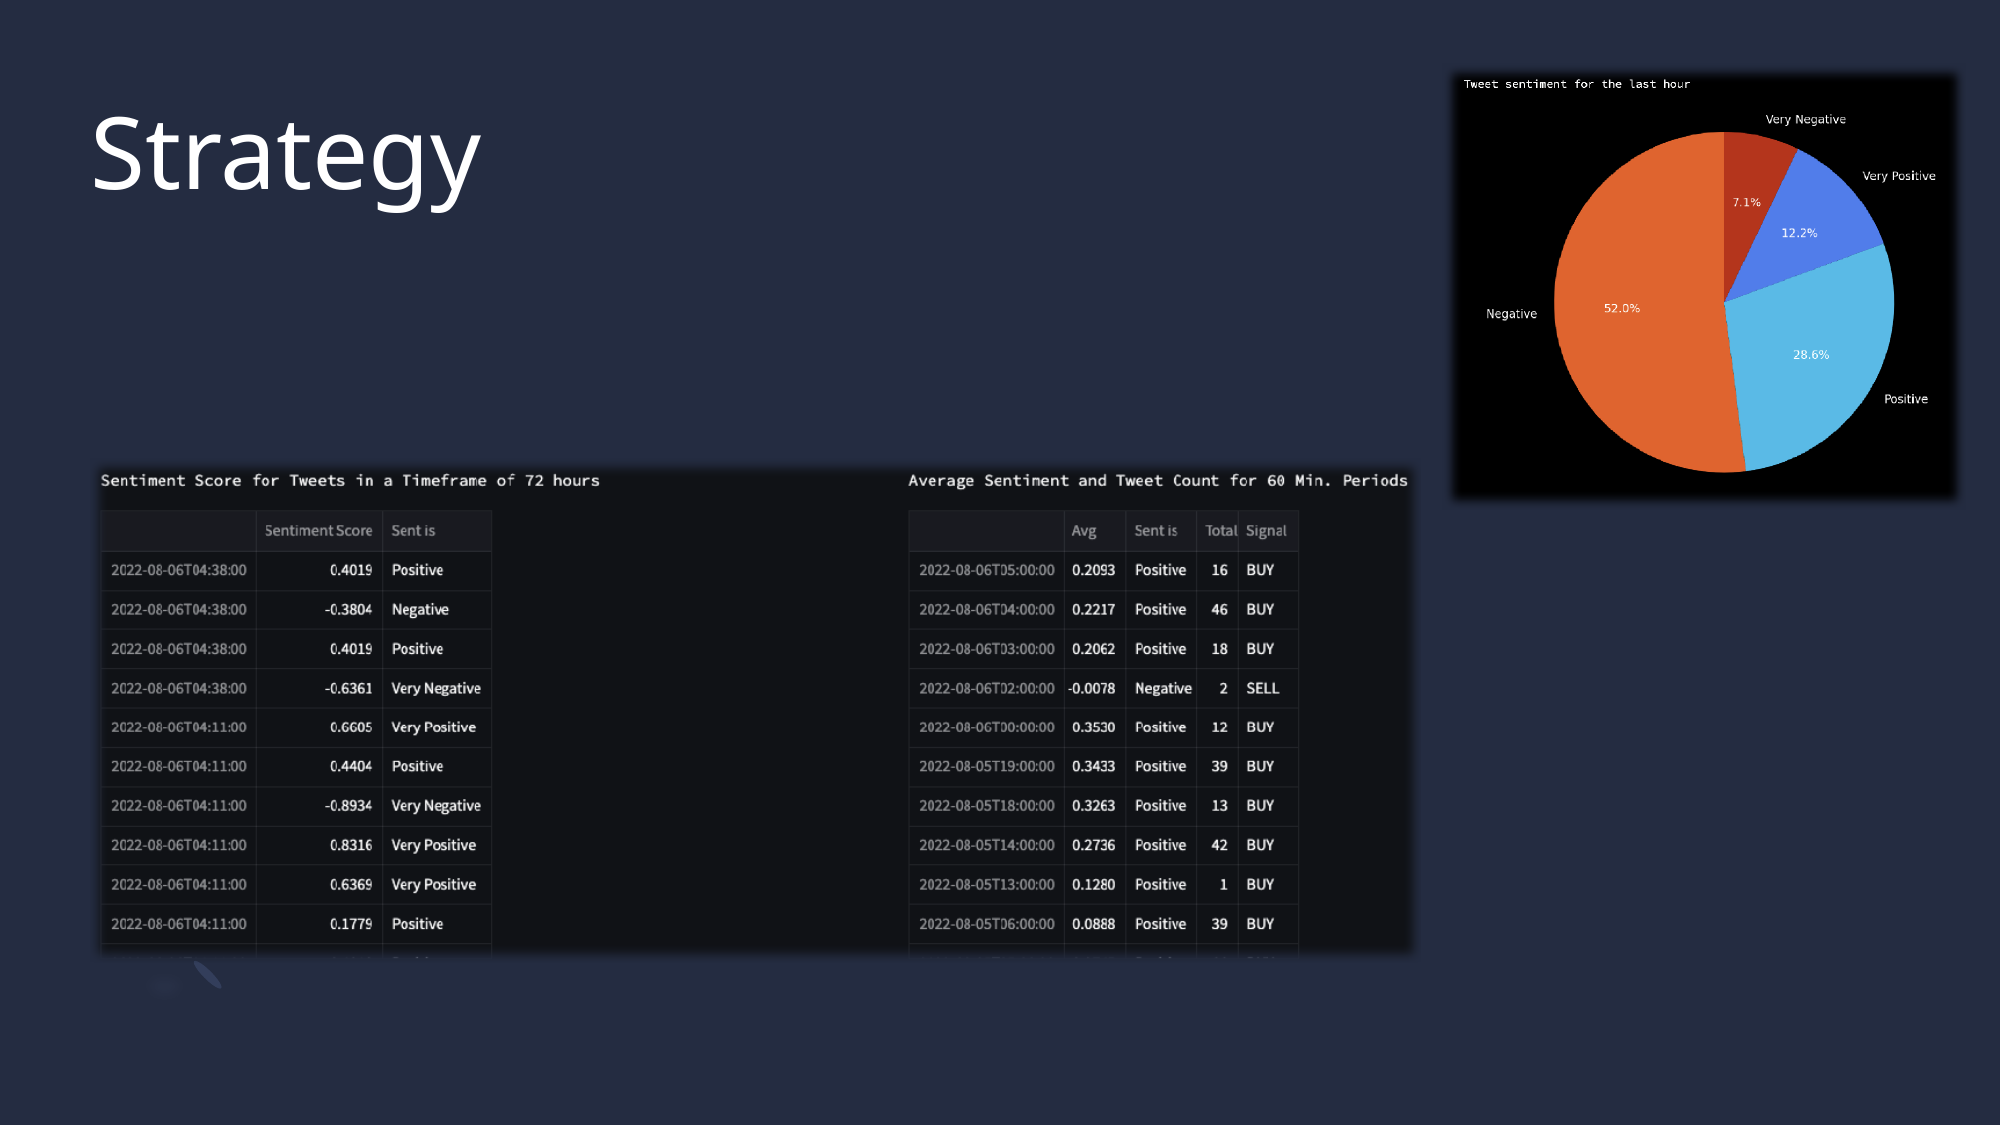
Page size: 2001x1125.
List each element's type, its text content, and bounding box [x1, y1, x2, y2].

title Strategy [90, 90, 1442, 309]
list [90, 458, 1421, 964]
picture [1442, 63, 1966, 510]
